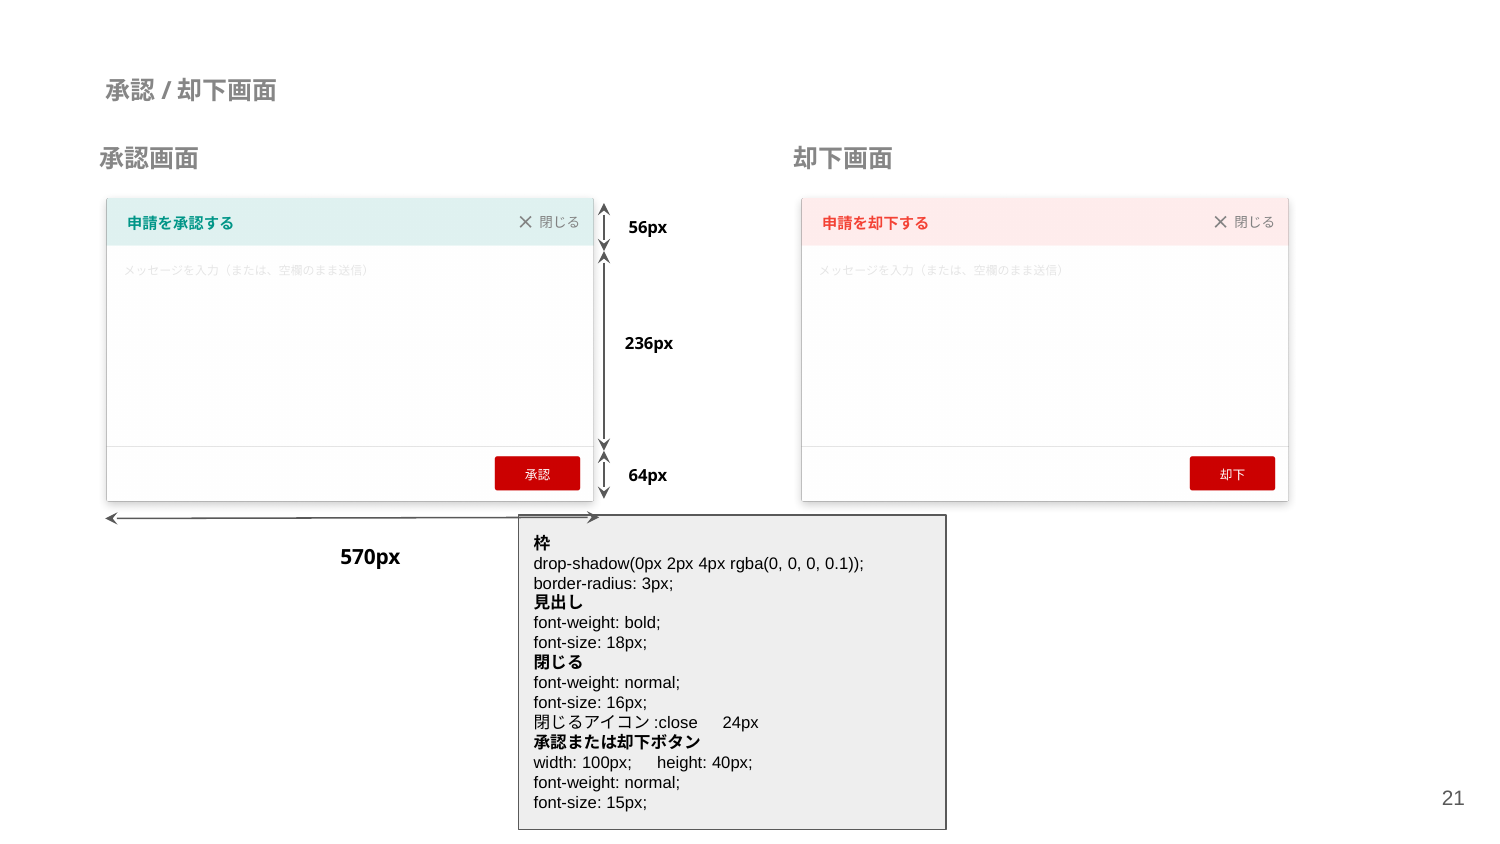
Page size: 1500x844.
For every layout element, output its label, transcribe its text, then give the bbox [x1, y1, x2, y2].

text_box 枠 drop-shadow(0px 2px 4px rgba(0, 0, 0, 0.1)); border-radius: 3px; 見出し font-weight: bold; font-size: 18px; 閉じる font-weight: normal; font-size: 16px; 閉じるアイコン:close 24px 承認または却下ボタン width: 100px; height: 40px; font-weight: normal; font-size: 15px; [518, 515, 947, 830]
picture [793, 190, 1297, 516]
slide_number ‹#› [1389, 764, 1480, 830]
title 承認/却下画面 [105, 53, 1378, 125]
title 承認画面 [99, 131, 491, 185]
picture [98, 190, 602, 516]
text_box 236px [610, 323, 700, 361]
text_box 570px [325, 529, 453, 589]
text_box 56px [613, 208, 690, 246]
text_box 64px [613, 456, 690, 494]
title 却下画面 [793, 131, 1186, 185]
